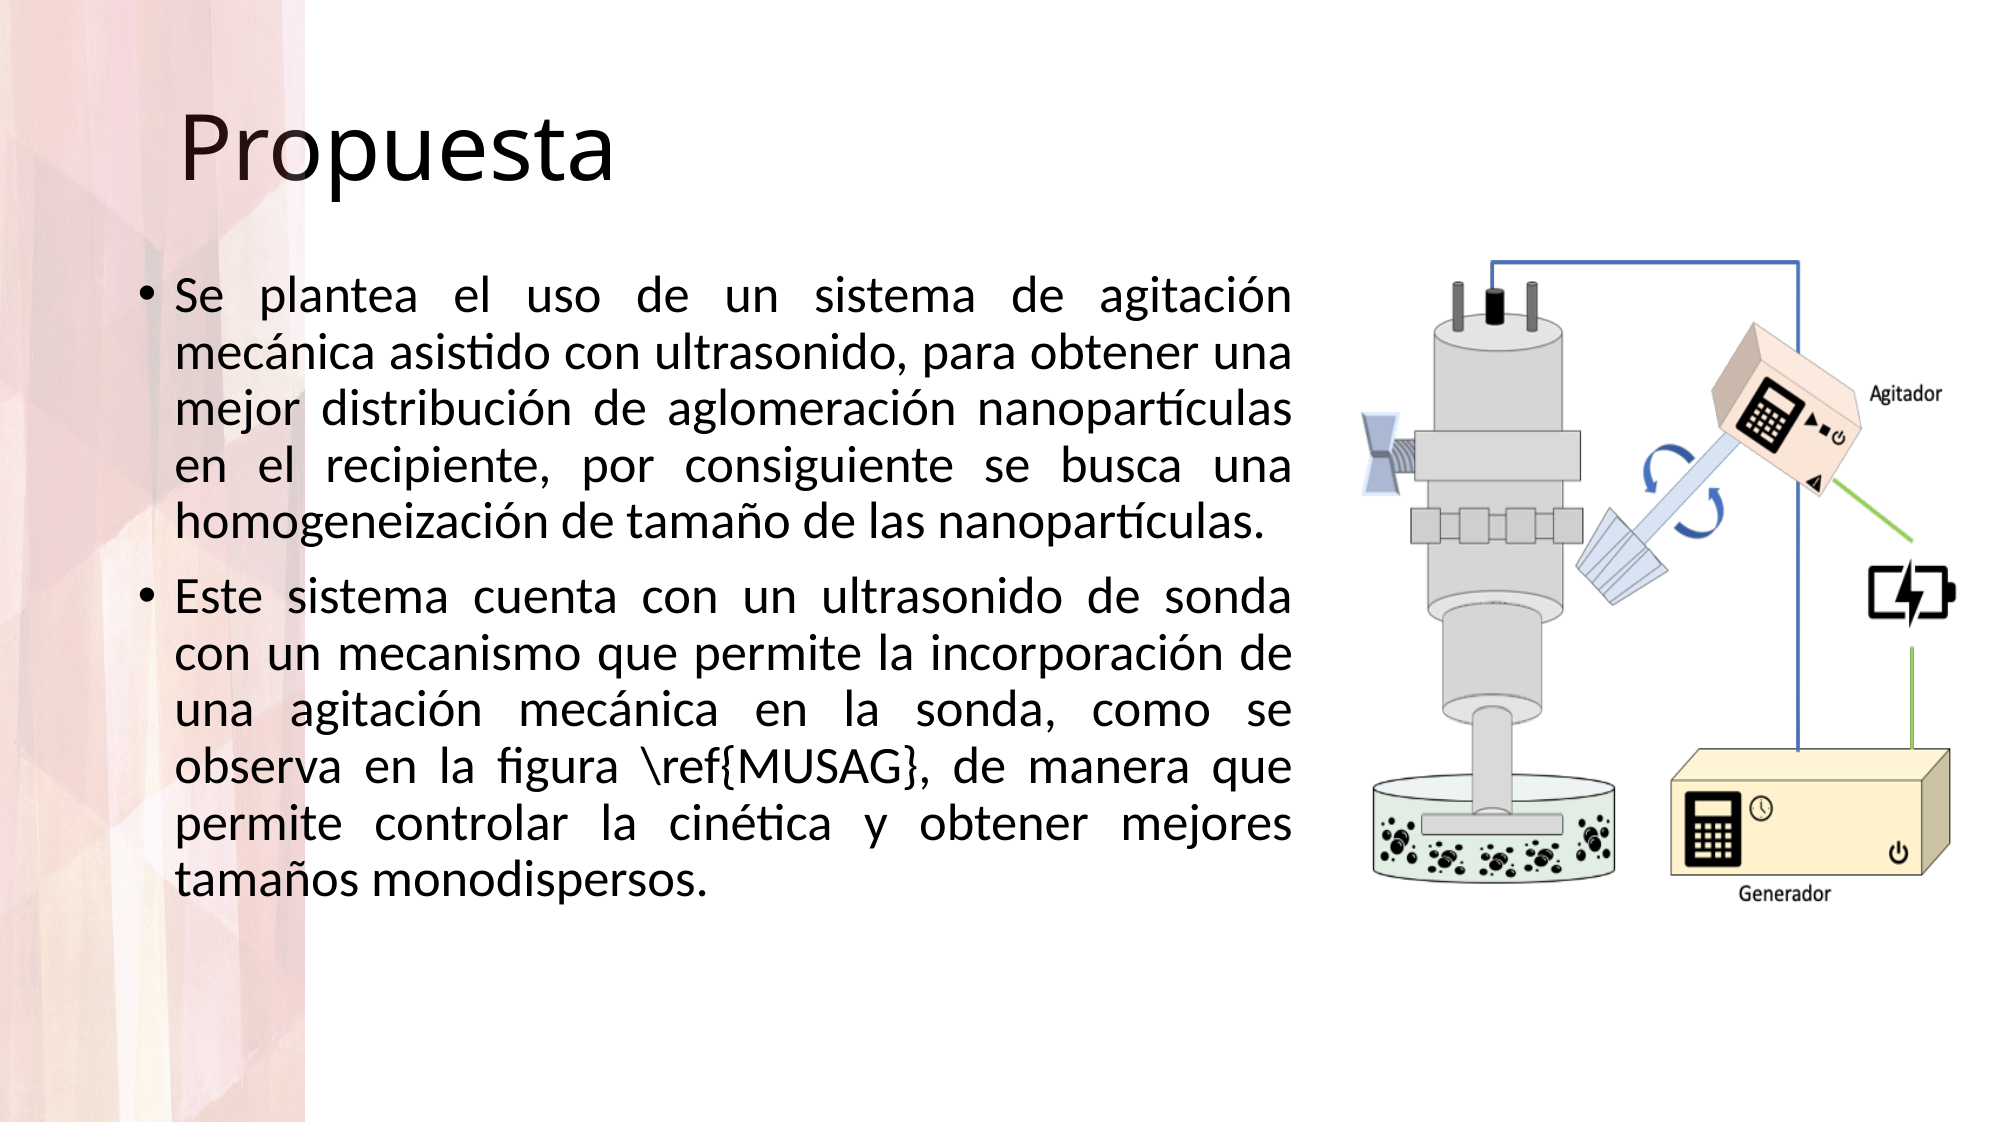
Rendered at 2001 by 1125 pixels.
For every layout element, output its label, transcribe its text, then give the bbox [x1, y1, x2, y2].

picture [1348, 259, 1967, 924]
picture [0, 0, 305, 1123]
title Propuesta [305, 42, 1875, 260]
list Se plantea el uso de un sistema de agitación mecánica asistido con ultrasonido, para obtener una mejor distribución de aglomeración nanopartículas en el recipiente, por consiguiente se busca una homogeneización de tamaño de las nanopartículas. Este sistema cuenta con un ultrasonido de sonda con un mecanismo que permite la incorporación de una agitación mecánica en la sonda, como se observa en la figura \ref{MUSAG}, de manera que permite controlar la cinética y obtener mejores tamaños monodispersos. [305, 259, 1309, 974]
